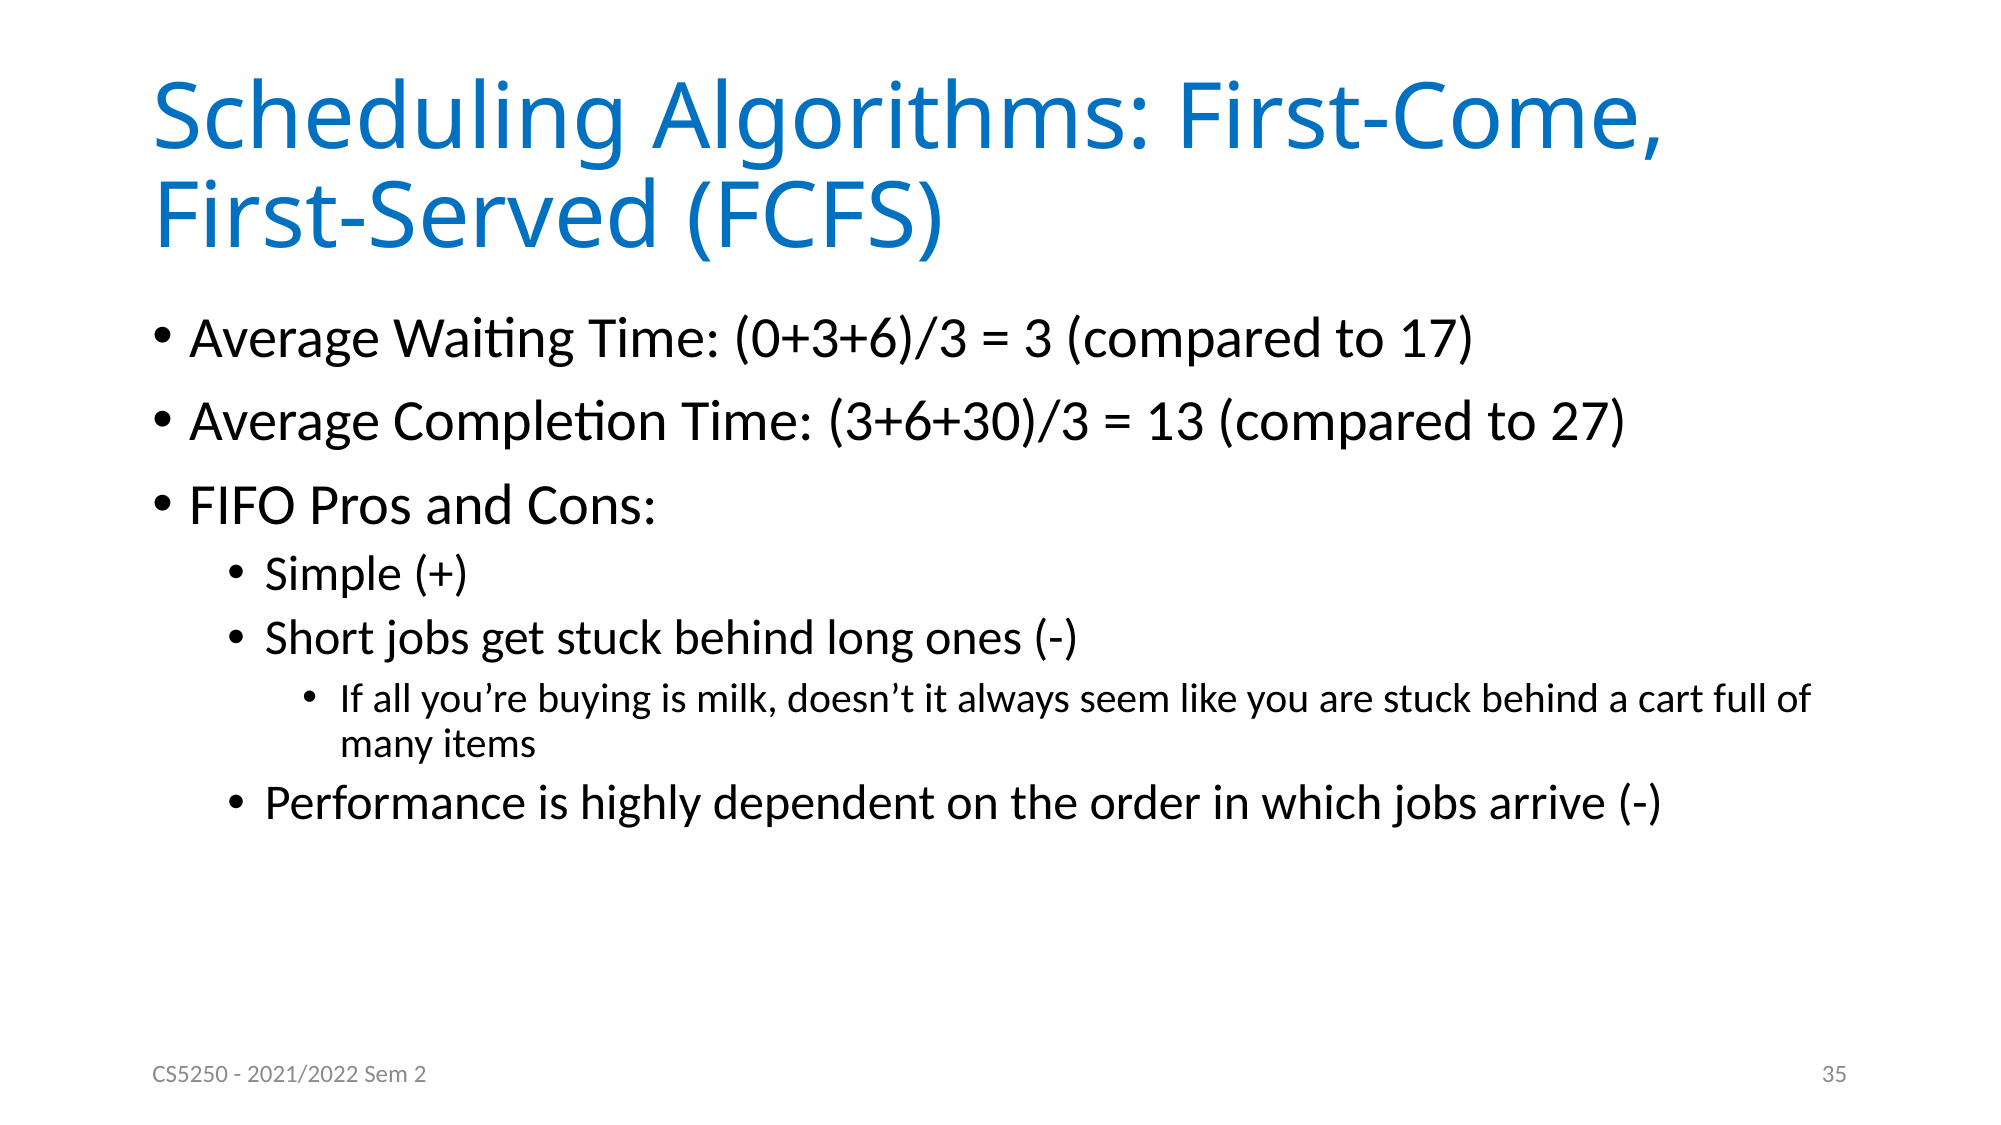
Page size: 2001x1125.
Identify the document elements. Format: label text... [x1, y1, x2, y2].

slide_number 35 [1412, 1042, 1863, 1103]
title Scheduling Algorithms: First-Come, First-Served (FCFS) [137, 59, 1863, 278]
list Average Waiting Time: (0+3+6)/3 = 3 (compared to 17) Average Completion Time: (3+6+30)/3 = 13 (compared to 27) FIFO Pros and Cons: Simple (+) Short jobs get stuck behind long ones (-) If all you’re buying is milk, doesn’t it always seem like you are stuck behind a cart full of many items Performance is highly dependent on the order in which jobs arrive (-) [137, 299, 1863, 1014]
slide_number CS5250 - 2021/2022 Sem 2 [137, 1042, 588, 1103]
